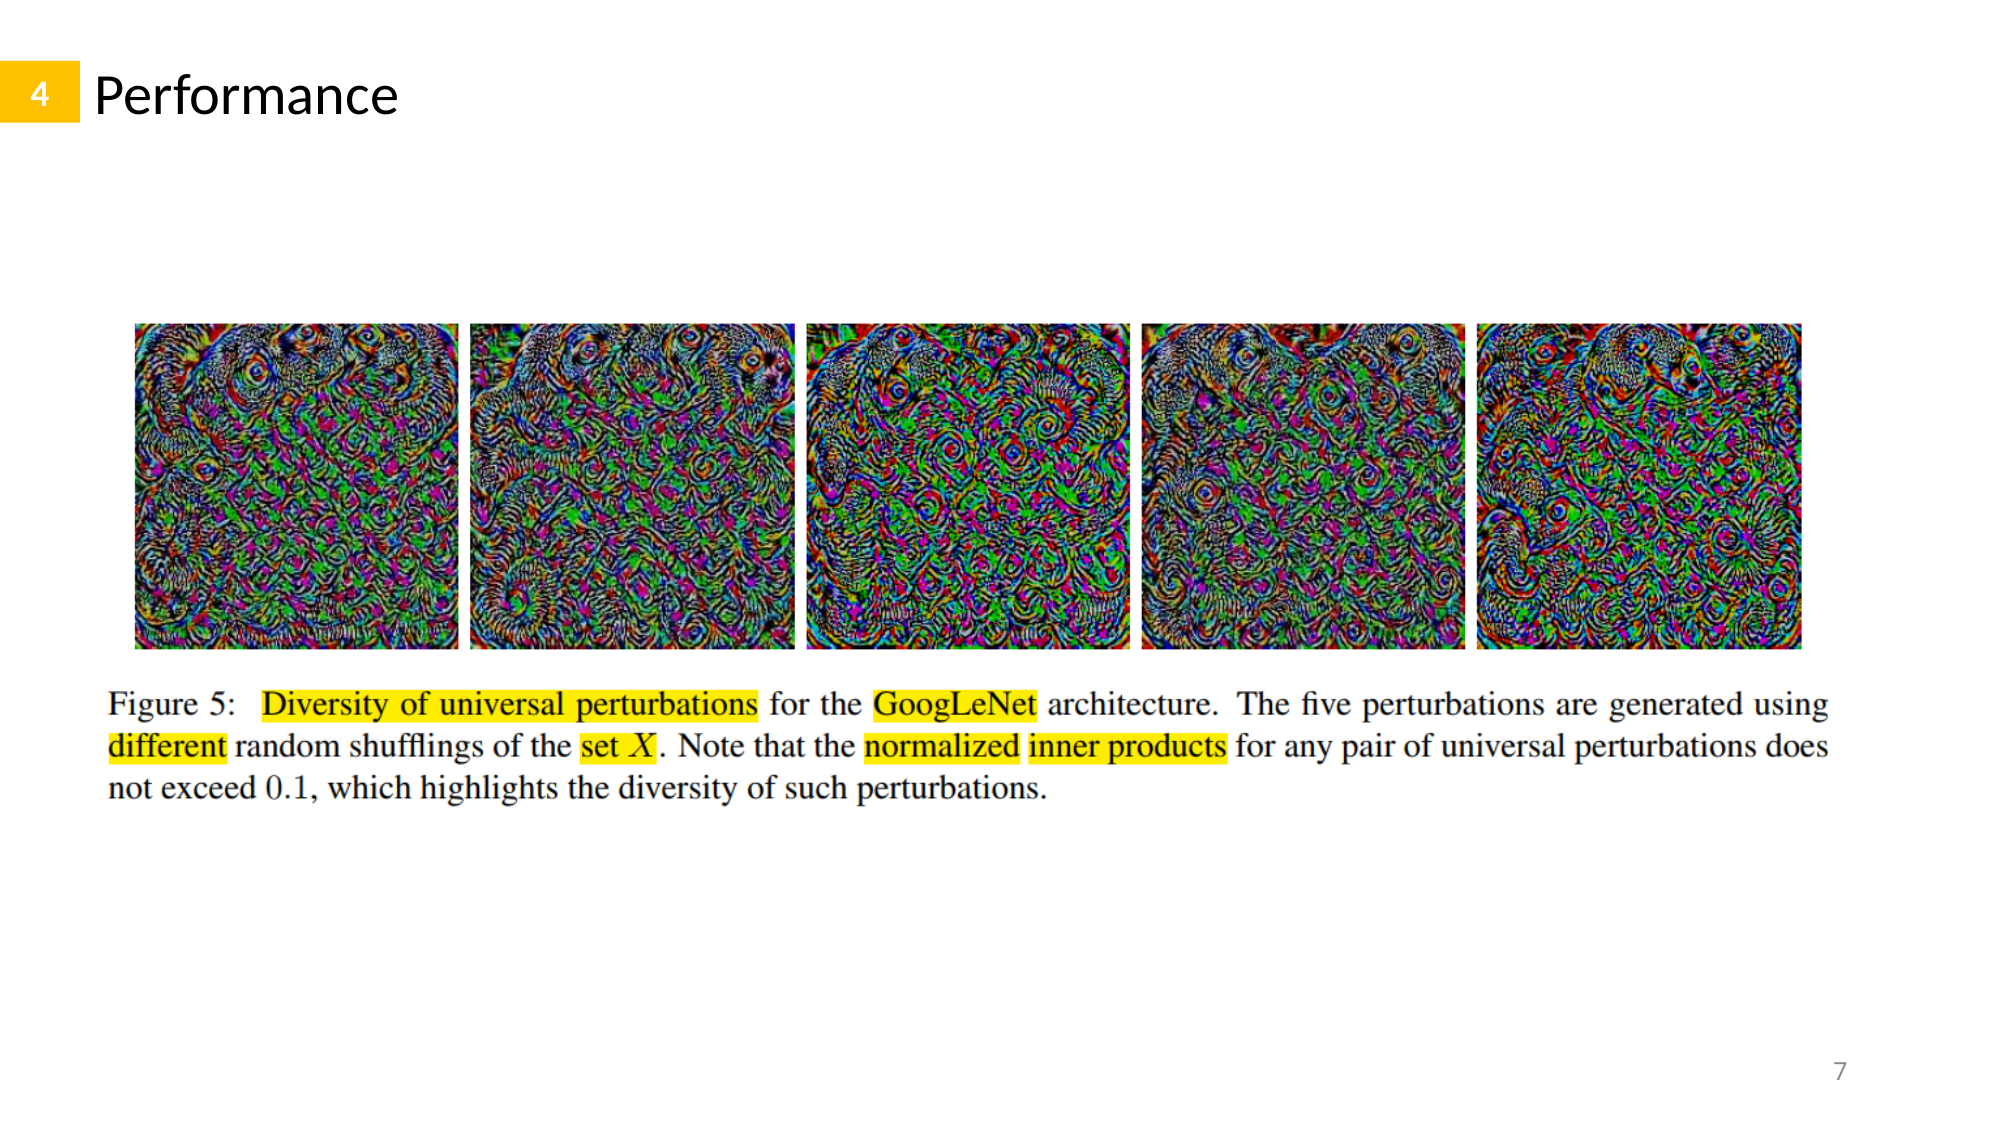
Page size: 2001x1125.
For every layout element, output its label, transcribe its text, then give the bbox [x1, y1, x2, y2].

slide_number 7 [1412, 1042, 1863, 1103]
text_box Performance [80, 49, 1853, 134]
picture [96, 312, 1837, 813]
text_box 4 [0, 60, 81, 124]
